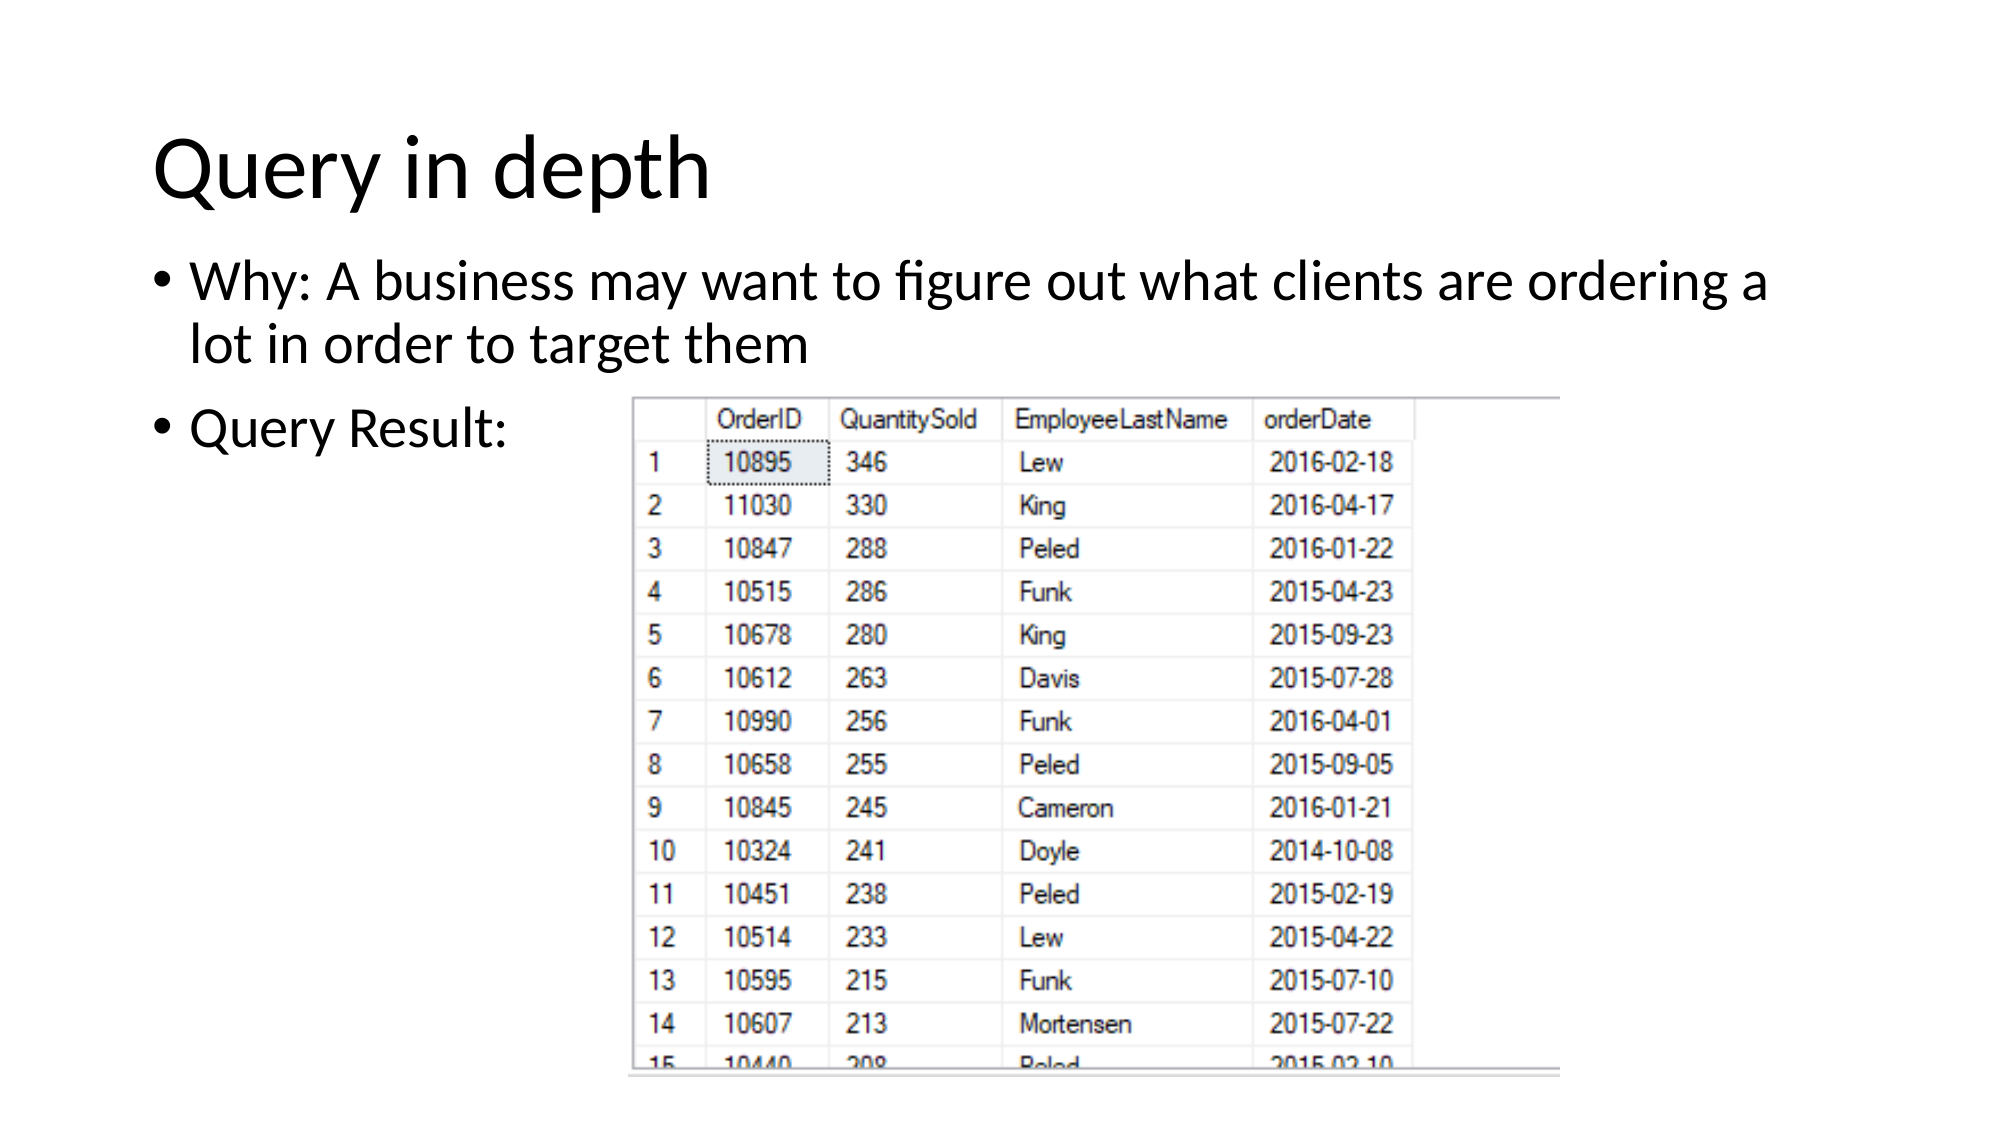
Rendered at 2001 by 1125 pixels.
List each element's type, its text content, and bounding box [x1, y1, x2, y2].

list Why: A business may want to figure out what clients are ordering a lot in order to target them Query Result: [137, 242, 1863, 1014]
title Query in depth [137, 59, 1863, 242]
picture [628, 394, 1561, 1077]
